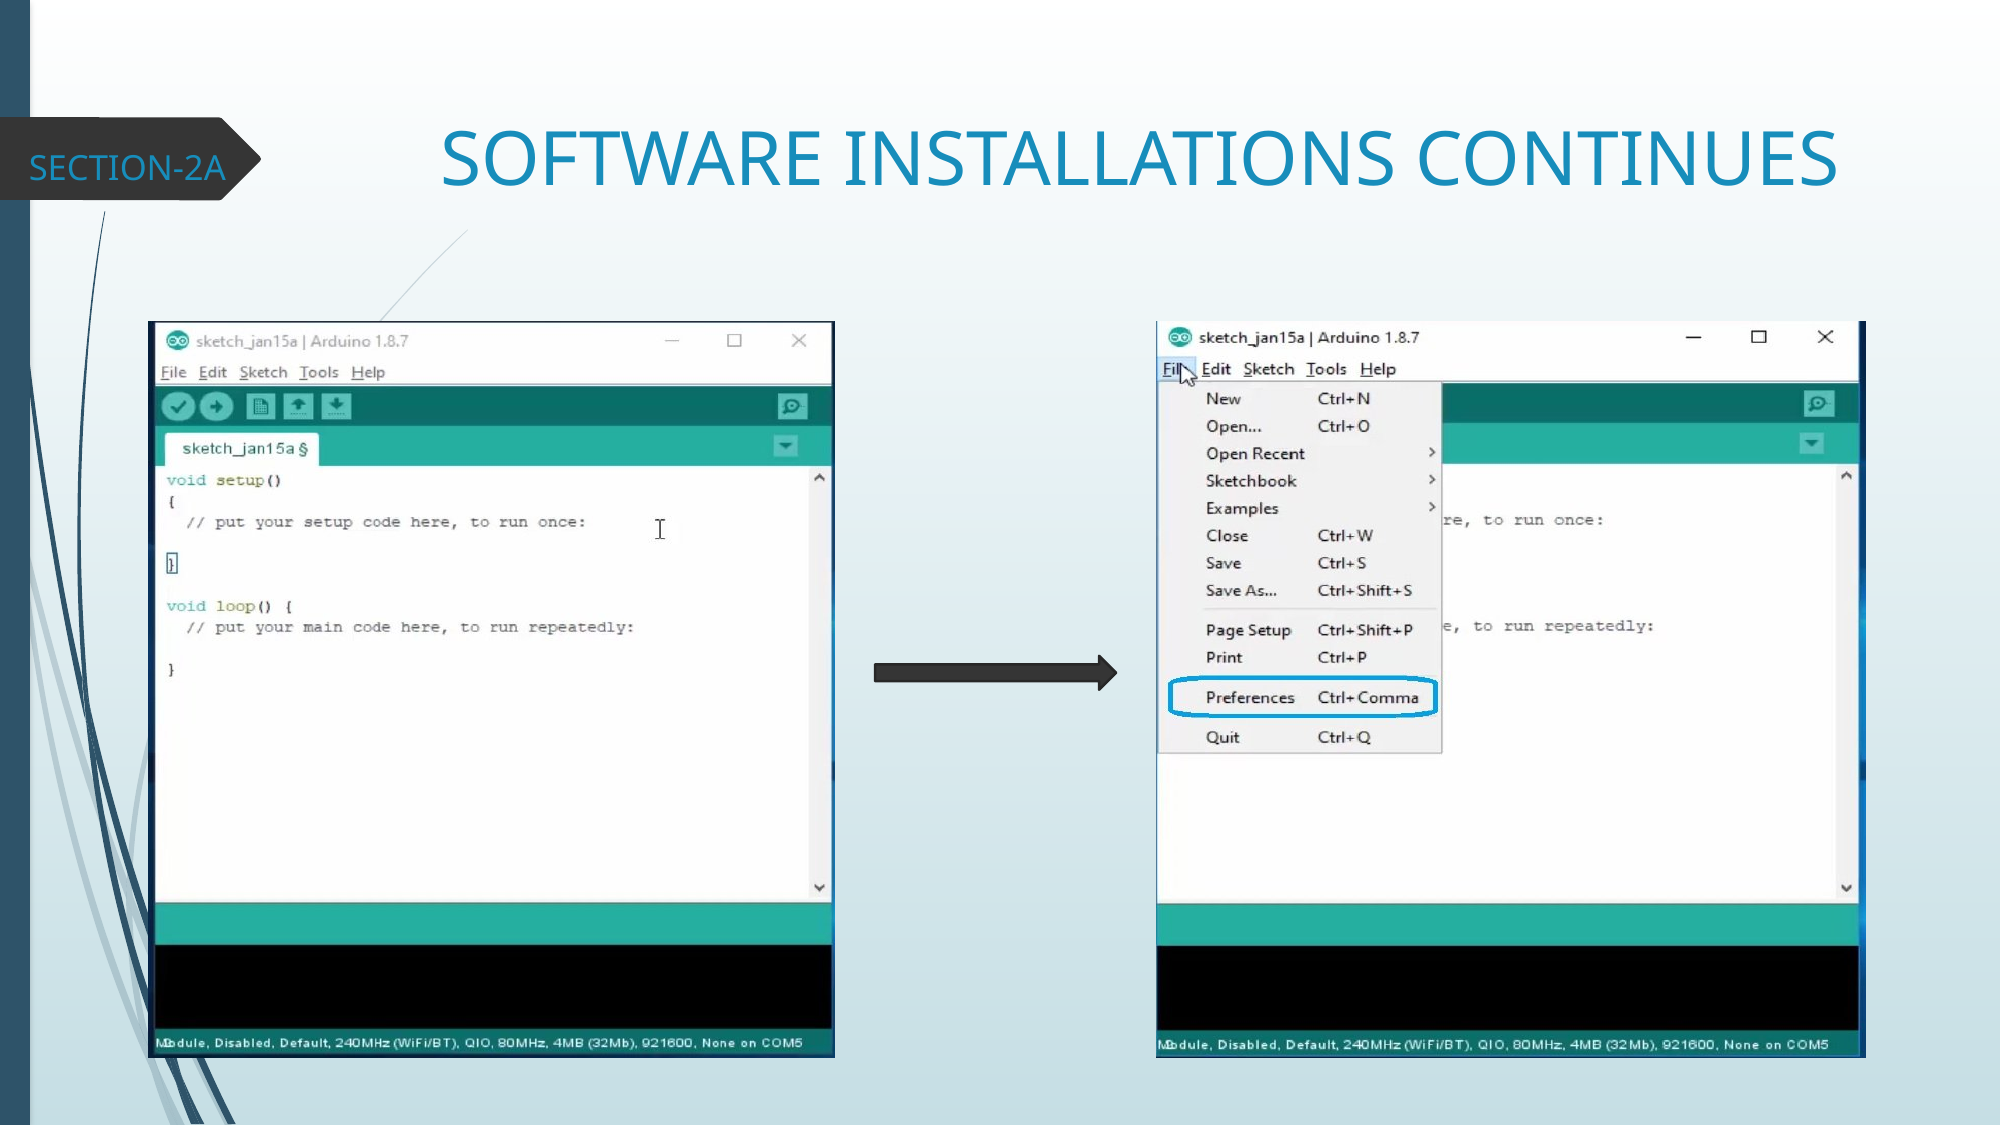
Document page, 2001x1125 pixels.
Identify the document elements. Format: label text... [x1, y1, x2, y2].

text_box [873, 654, 1118, 691]
title SOFTWARE INSTALLATIONS CONTINUES [425, 102, 1888, 210]
text_box SECTION-2A [13, 138, 248, 221]
picture [147, 321, 836, 1059]
picture [1155, 321, 1867, 1059]
